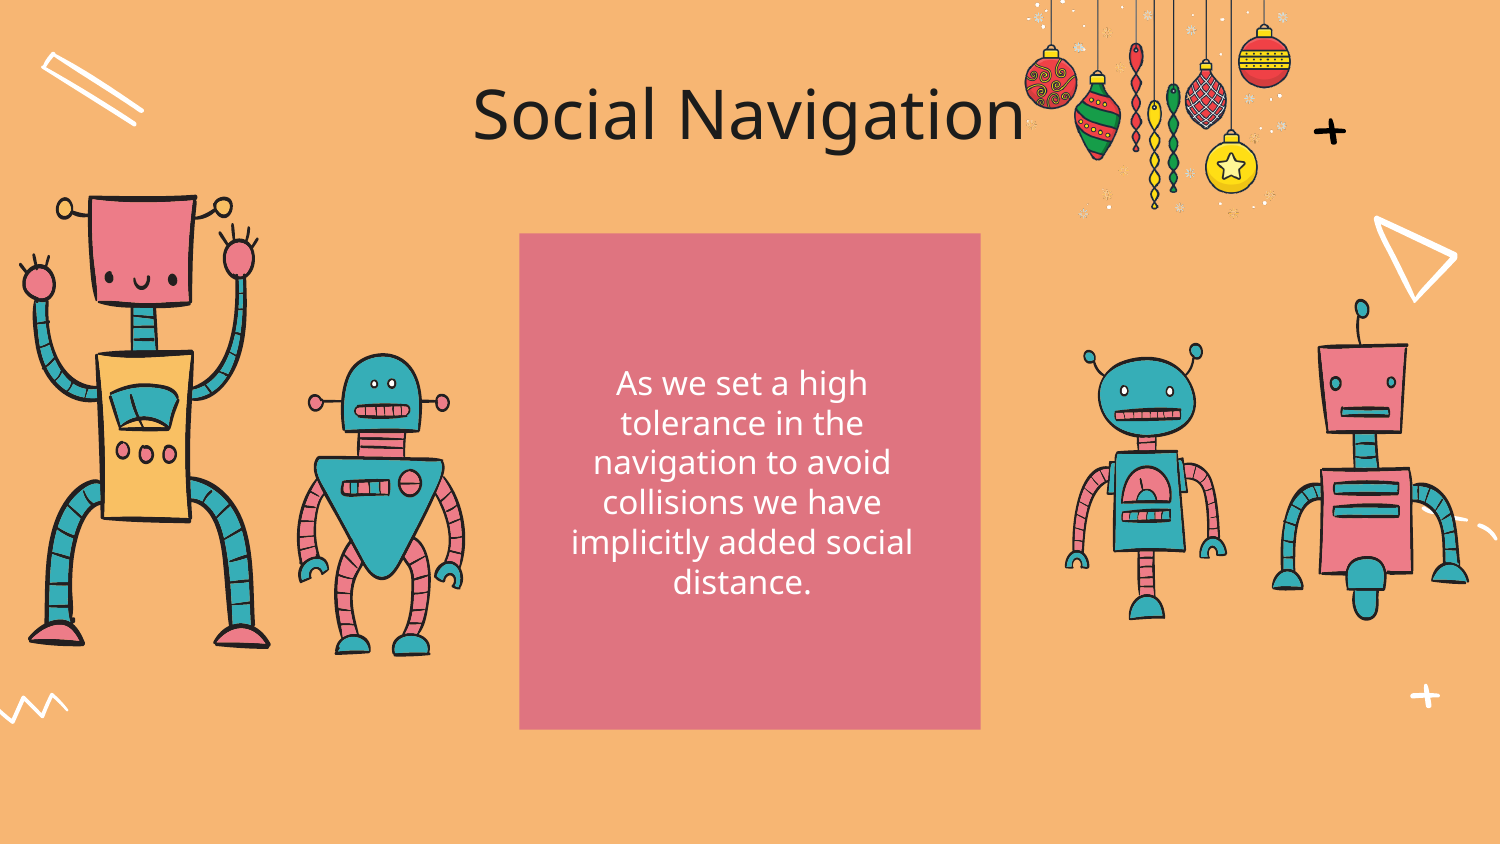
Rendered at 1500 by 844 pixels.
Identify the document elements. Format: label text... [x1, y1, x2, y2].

picture [1014, 0, 1299, 227]
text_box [296, 352, 466, 657]
title Social Navigation [1303, 55, 1382, 144]
text_box As we set a high tolerance in the navigation to avoid collisions we have implicitly added social distance. [519, 233, 981, 730]
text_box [1271, 298, 1470, 621]
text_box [1064, 342, 1249, 621]
title Social Navigation [118, 55, 1009, 144]
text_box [18, 194, 271, 650]
